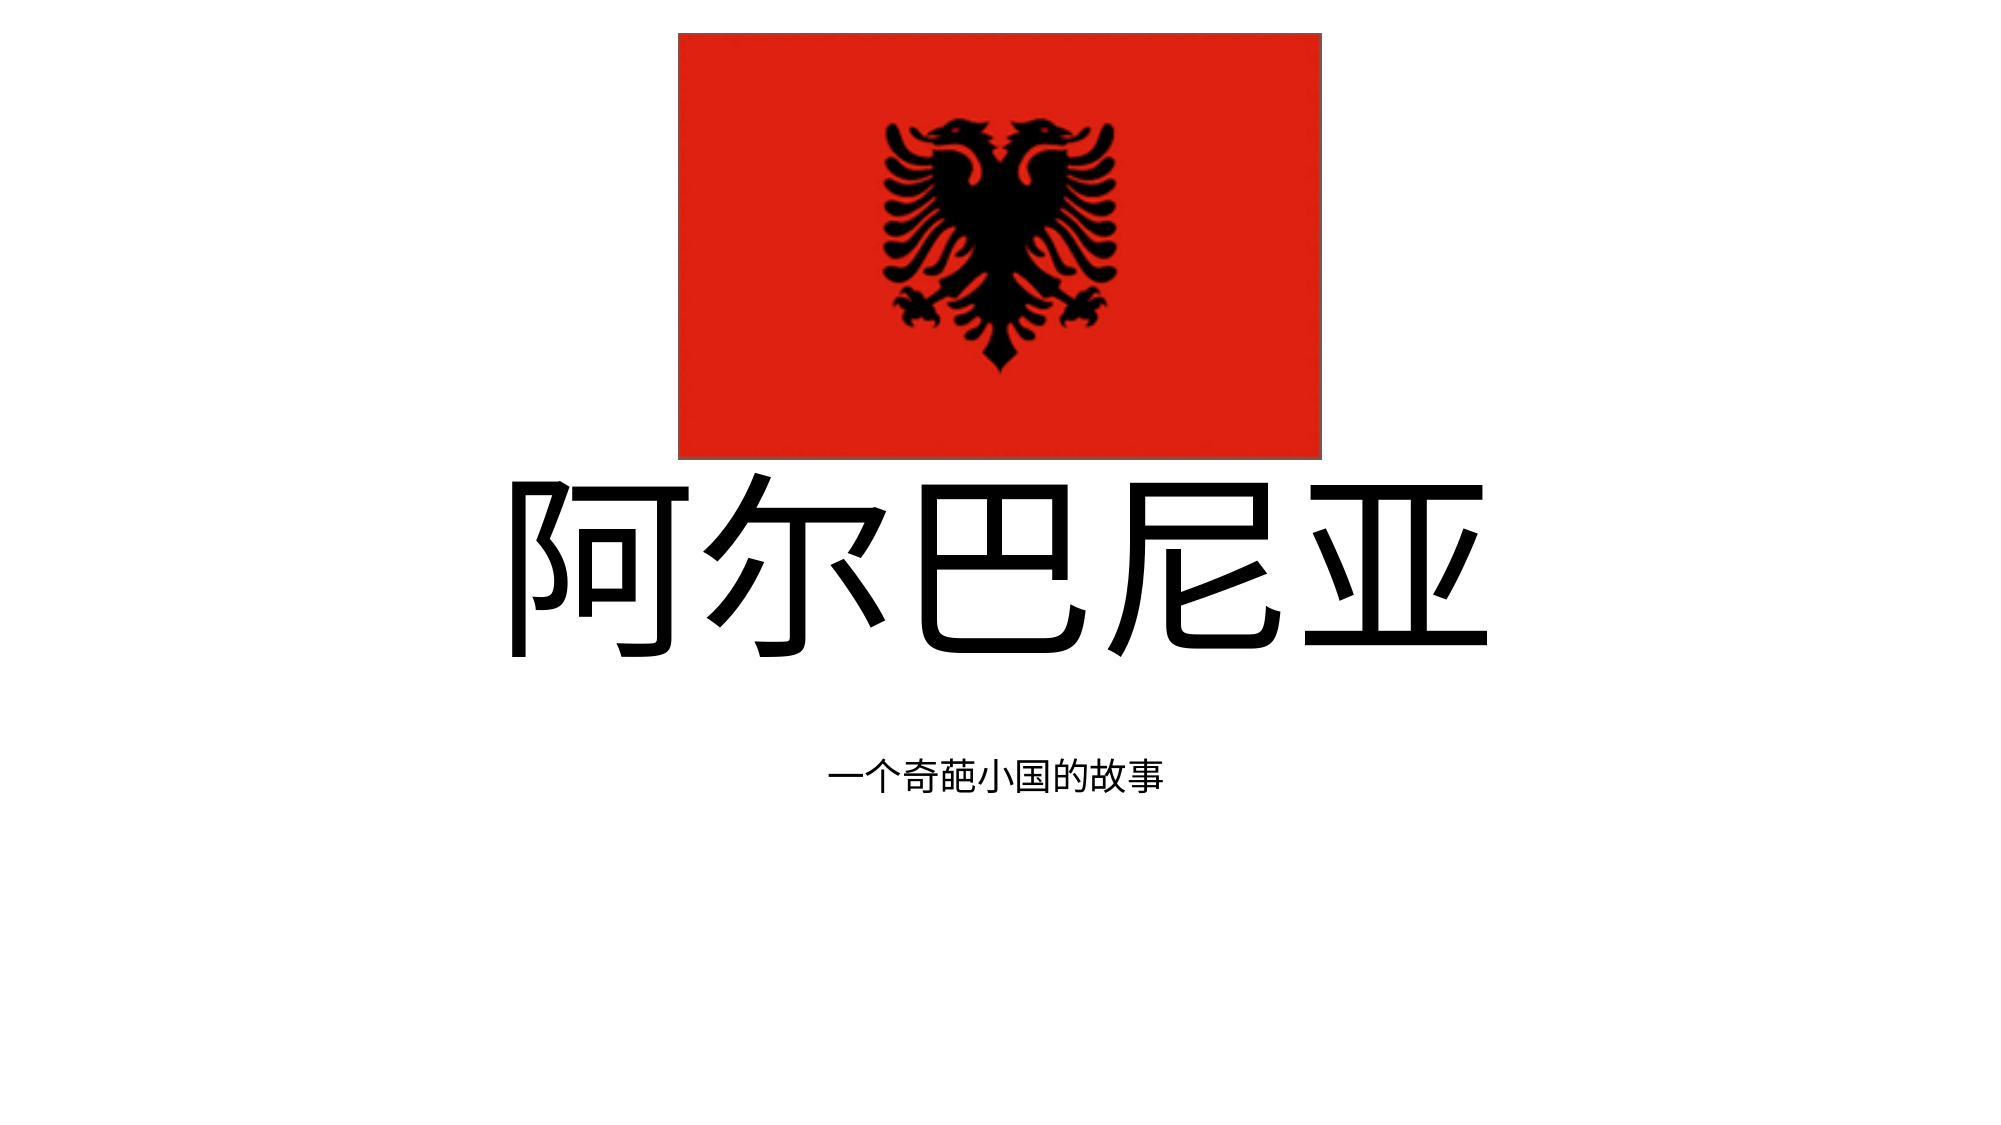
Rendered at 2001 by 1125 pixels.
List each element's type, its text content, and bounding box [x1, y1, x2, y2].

text_box 一个奇葩小国的故事 [497, 745, 1503, 806]
text_box 阿尔巴尼亚 [481, 433, 1519, 689]
picture [678, 33, 1322, 460]
